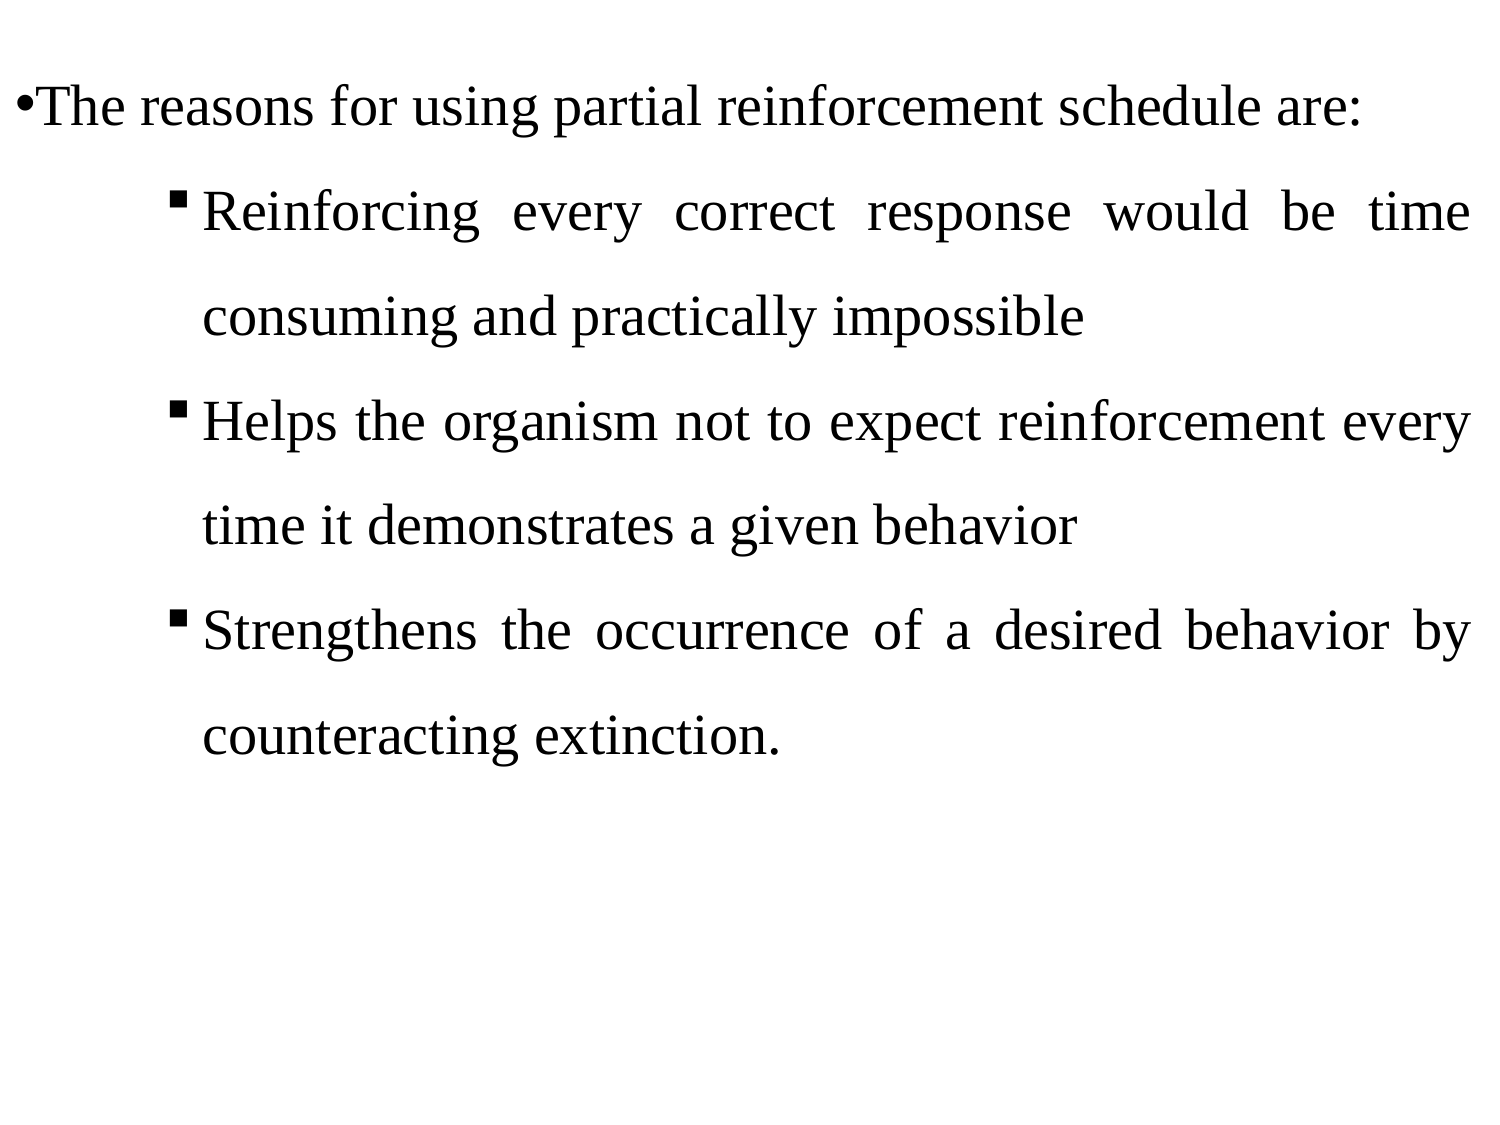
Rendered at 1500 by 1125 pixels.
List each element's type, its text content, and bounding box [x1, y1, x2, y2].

list The reasons for using partial reinforcement schedule are: Reinforcing every correct response would be time consuming and practically impossible Helps the organism not to expect reinforcement every time it demonstrates a given behavior Strengthens the occurrence of a desired behavior by counteracting extinction. [0, 24, 1488, 1100]
